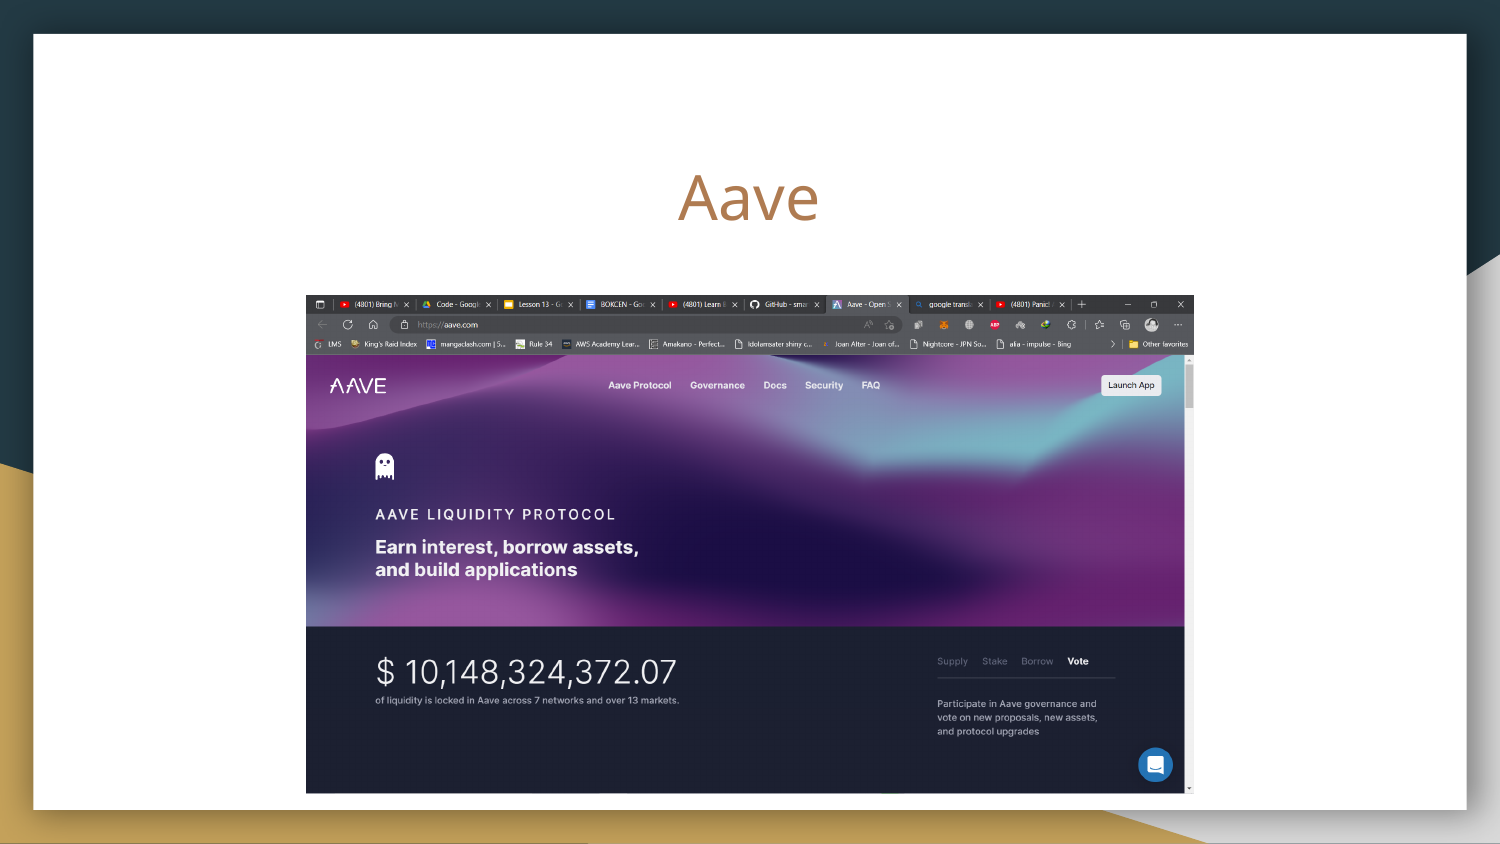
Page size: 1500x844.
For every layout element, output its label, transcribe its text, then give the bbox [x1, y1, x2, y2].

title Aave [134, 138, 1366, 296]
picture [306, 295, 1194, 794]
